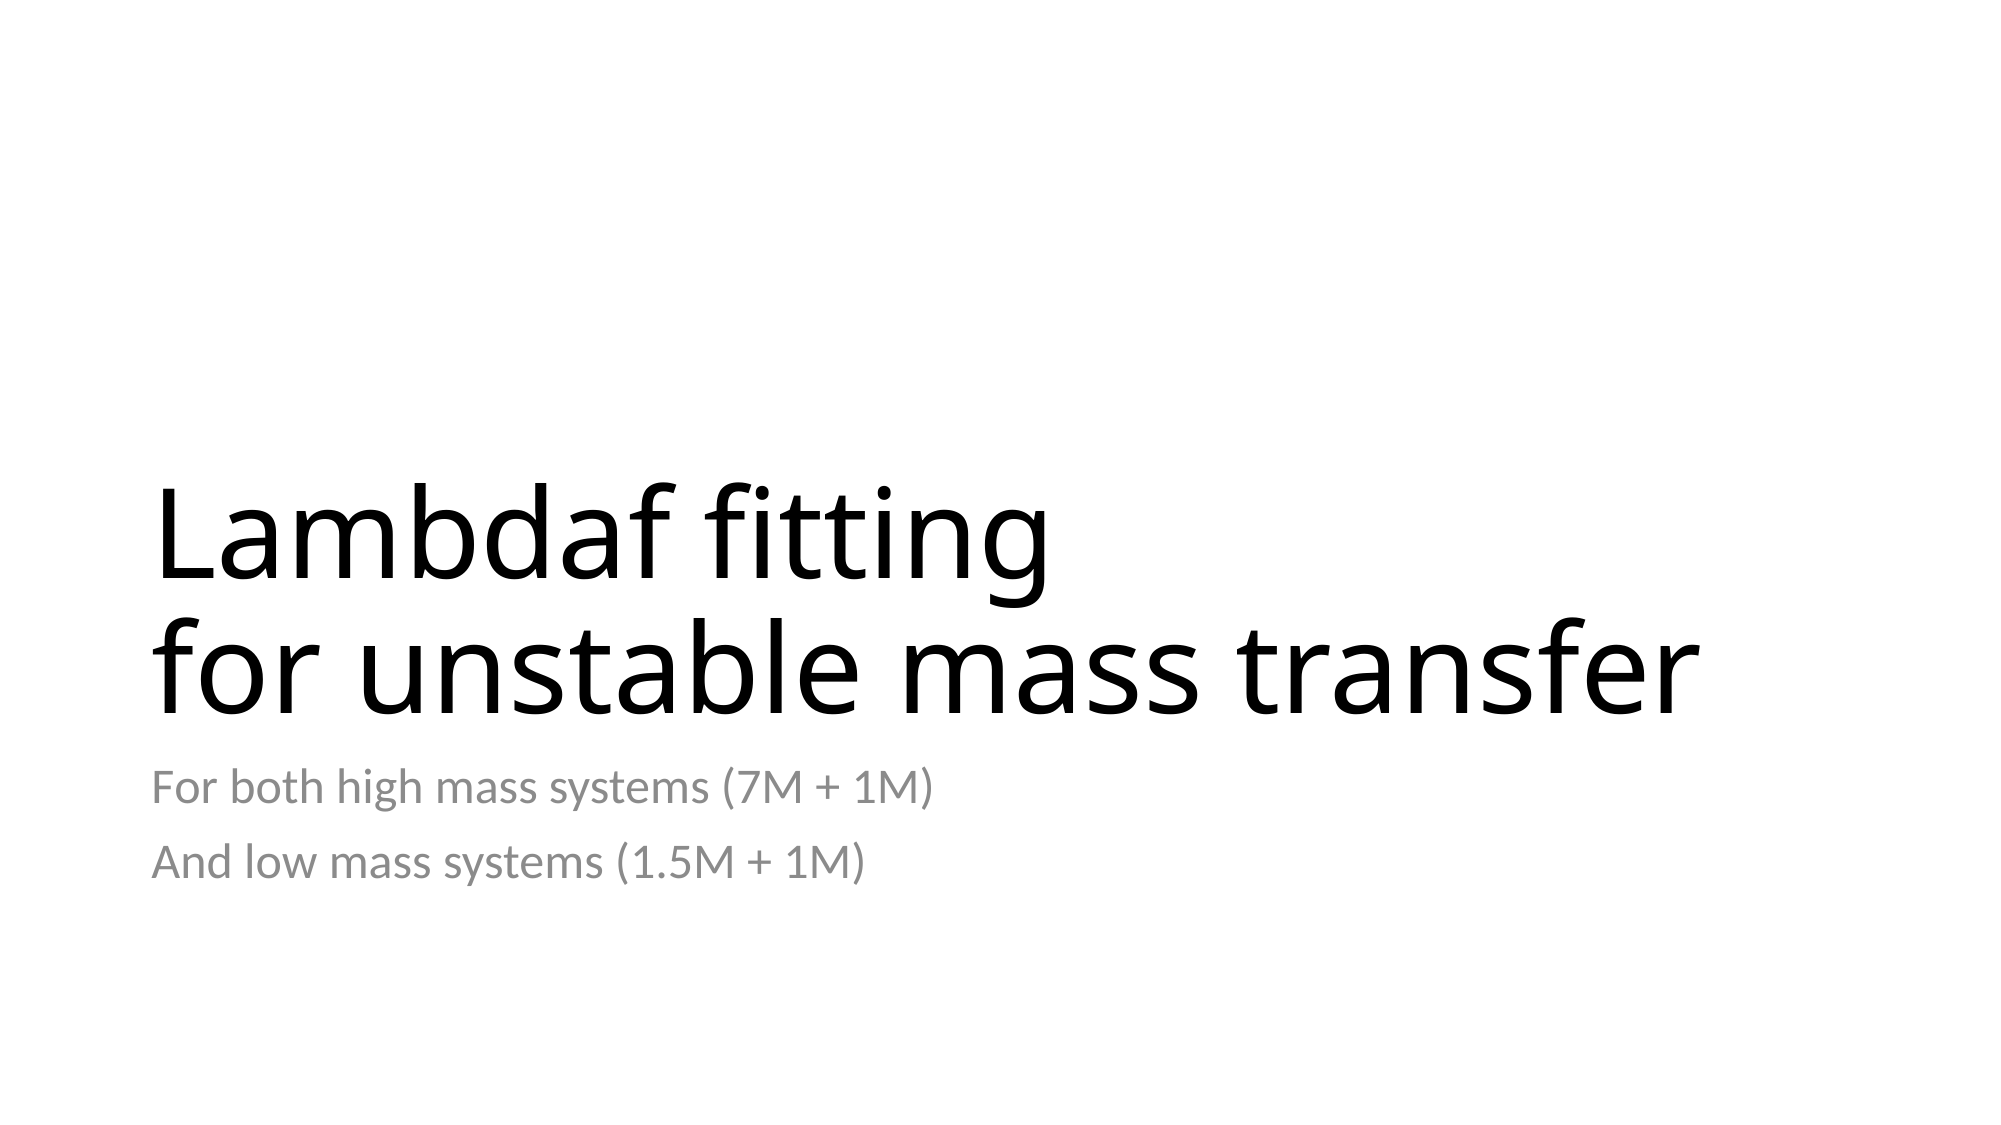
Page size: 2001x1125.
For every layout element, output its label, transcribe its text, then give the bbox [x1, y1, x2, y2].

list For both high mass systems (7M + 1M) And low mass systems (1.5M + 1M) [136, 752, 1862, 999]
title Lambdaf fitting for unstable mass transfer [136, 280, 1862, 749]
